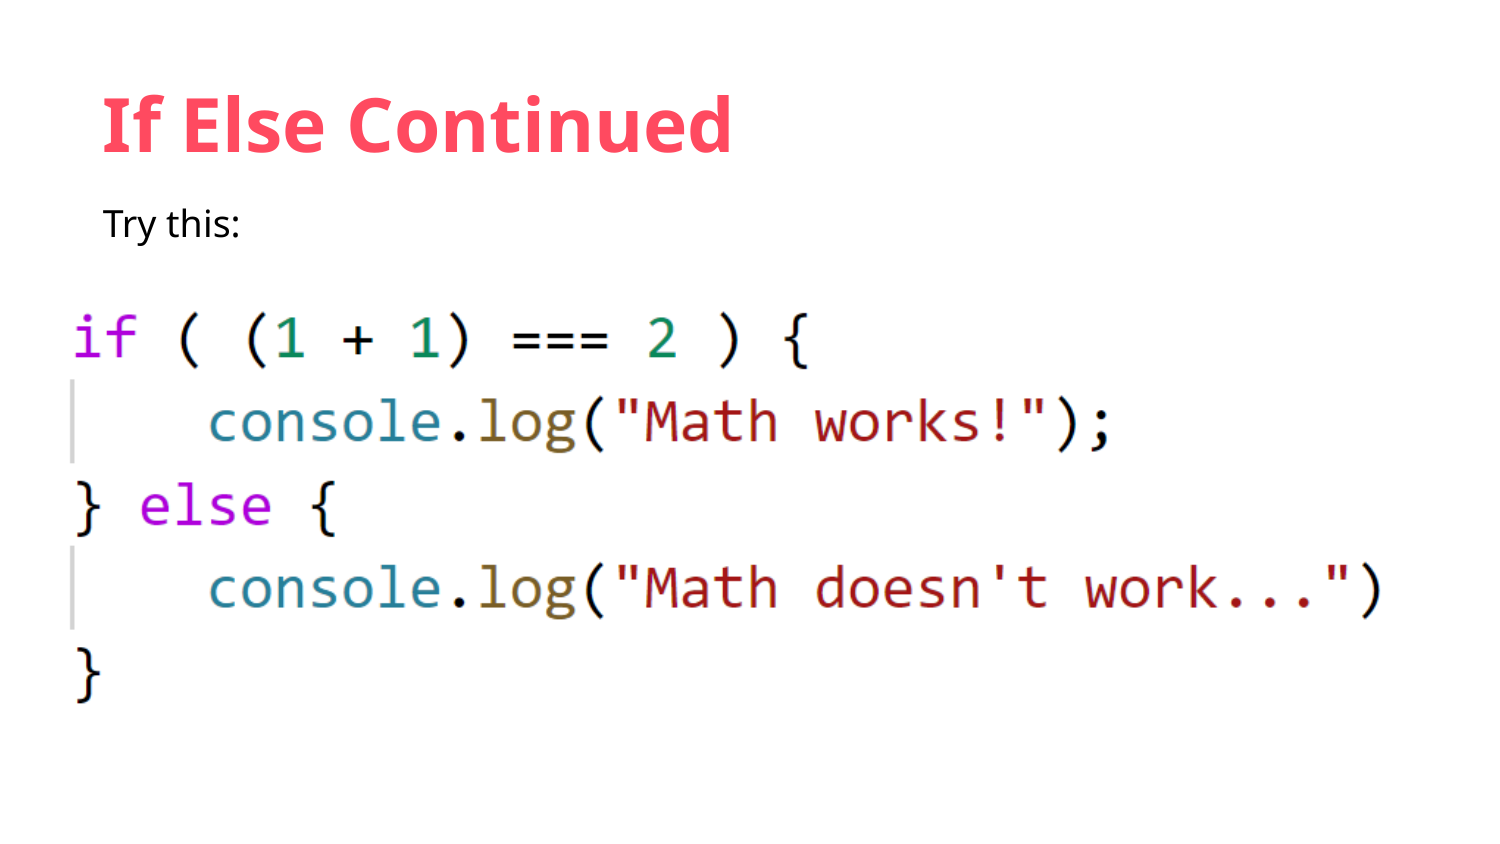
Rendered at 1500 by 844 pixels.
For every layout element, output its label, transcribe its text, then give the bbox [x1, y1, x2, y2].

title If Else Continued [87, 62, 941, 178]
picture [59, 275, 1440, 758]
title Try this: [87, 178, 941, 274]
